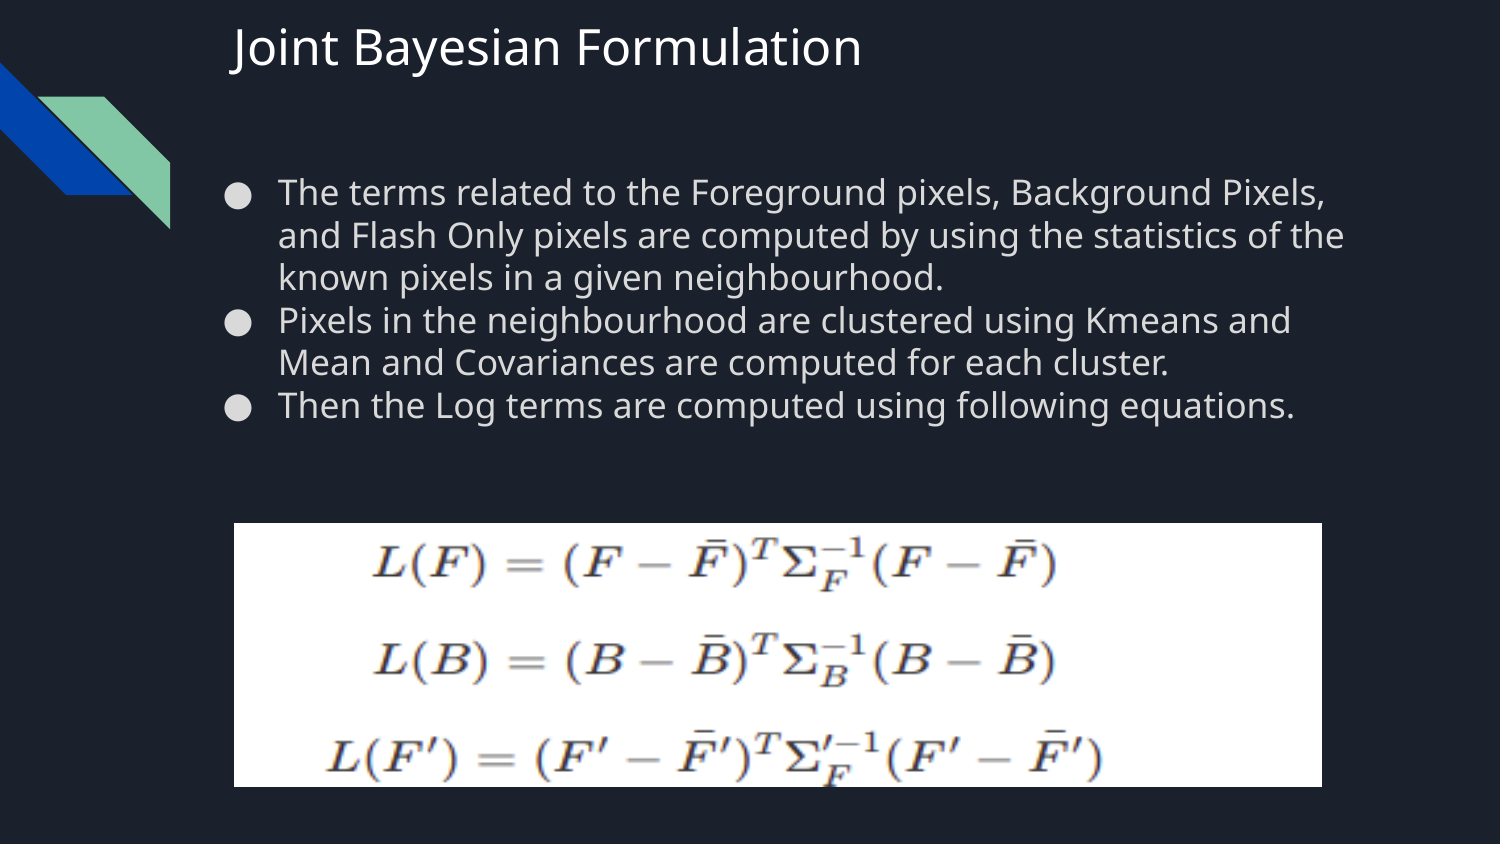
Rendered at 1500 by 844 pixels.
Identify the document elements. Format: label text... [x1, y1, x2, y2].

picture [233, 523, 1322, 787]
title Joint Bayesian Formulation [218, 0, 1373, 112]
text_box The terms related to the Foreground pixels, Background Pixels, and Flash Only pixels are computed by using the statistics of the known pixels in a given neighbourhood. Pixels in the neighbourhood are clustered using Kmeans and Mean and Covariances are computed for each cluster. Then the Log terms are computed using following equations. [187, 112, 1404, 441]
